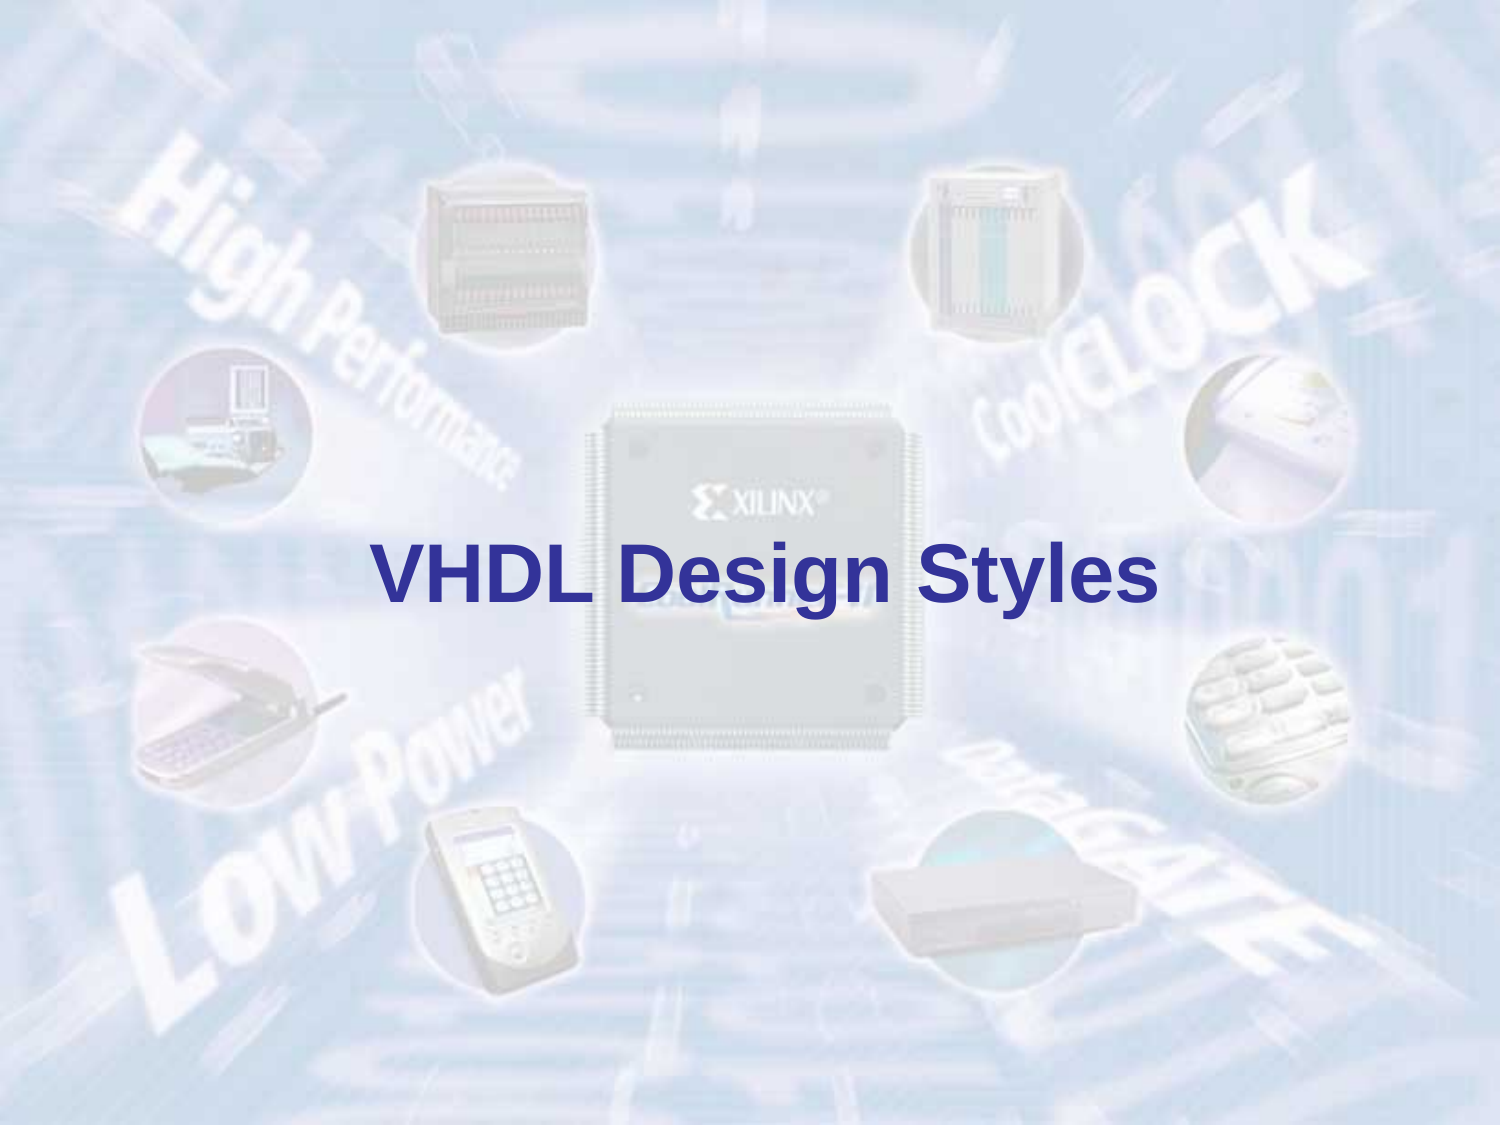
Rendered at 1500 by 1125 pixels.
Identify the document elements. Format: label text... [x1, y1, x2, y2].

title VHDL Design Styles [364, 472, 1164, 663]
text_box [0, 0, 1500, 1125]
